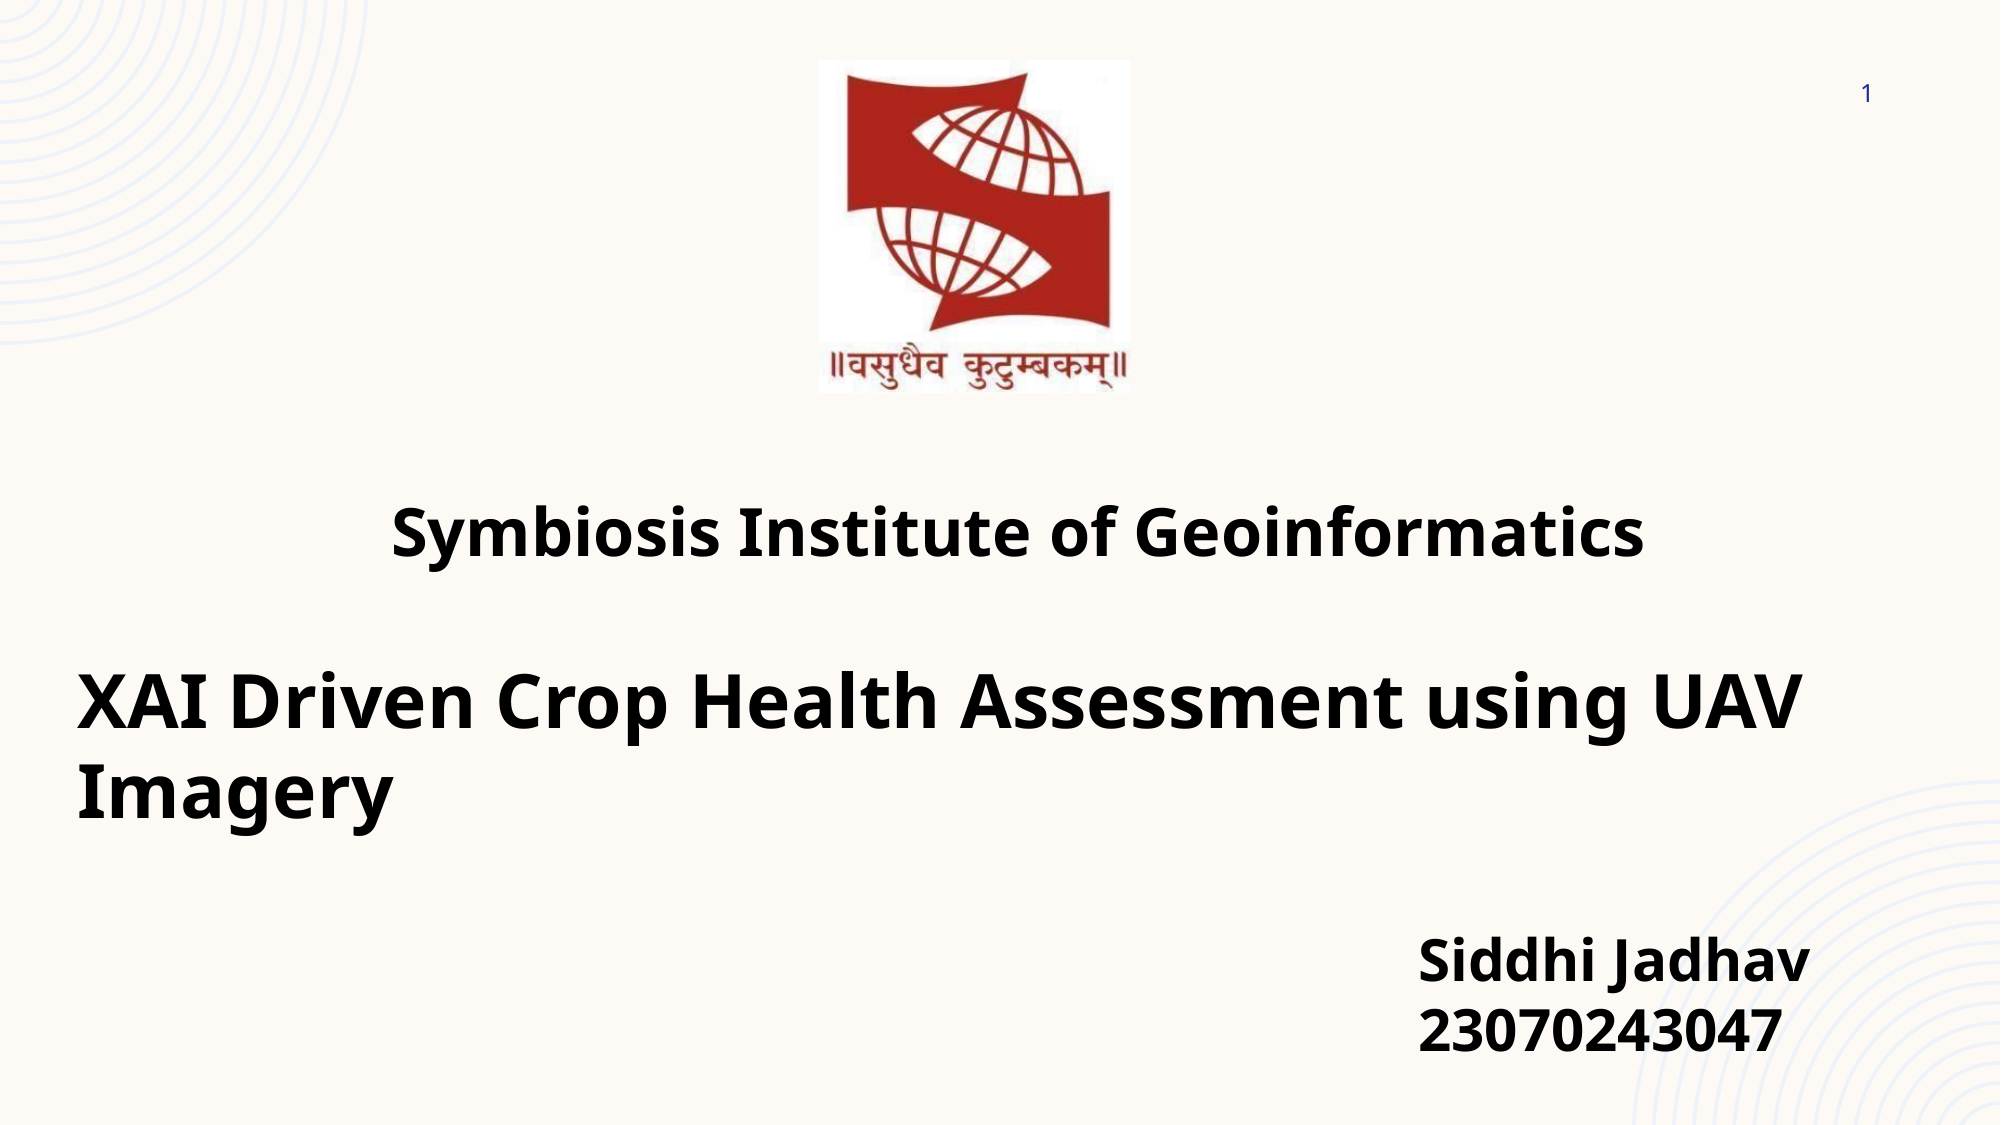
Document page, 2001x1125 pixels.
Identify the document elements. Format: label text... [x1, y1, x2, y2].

slide_number 1 [1712, 75, 1875, 116]
text_box Symbiosis Institute of Geoinformatics [259, 482, 1779, 578]
text_box Siddhi Jadhav 23070243047 [1403, 915, 2000, 1071]
text_box XAI Driven Crop Health Assessment using UAV Imagery [62, 646, 2000, 841]
picture [819, 60, 1131, 393]
